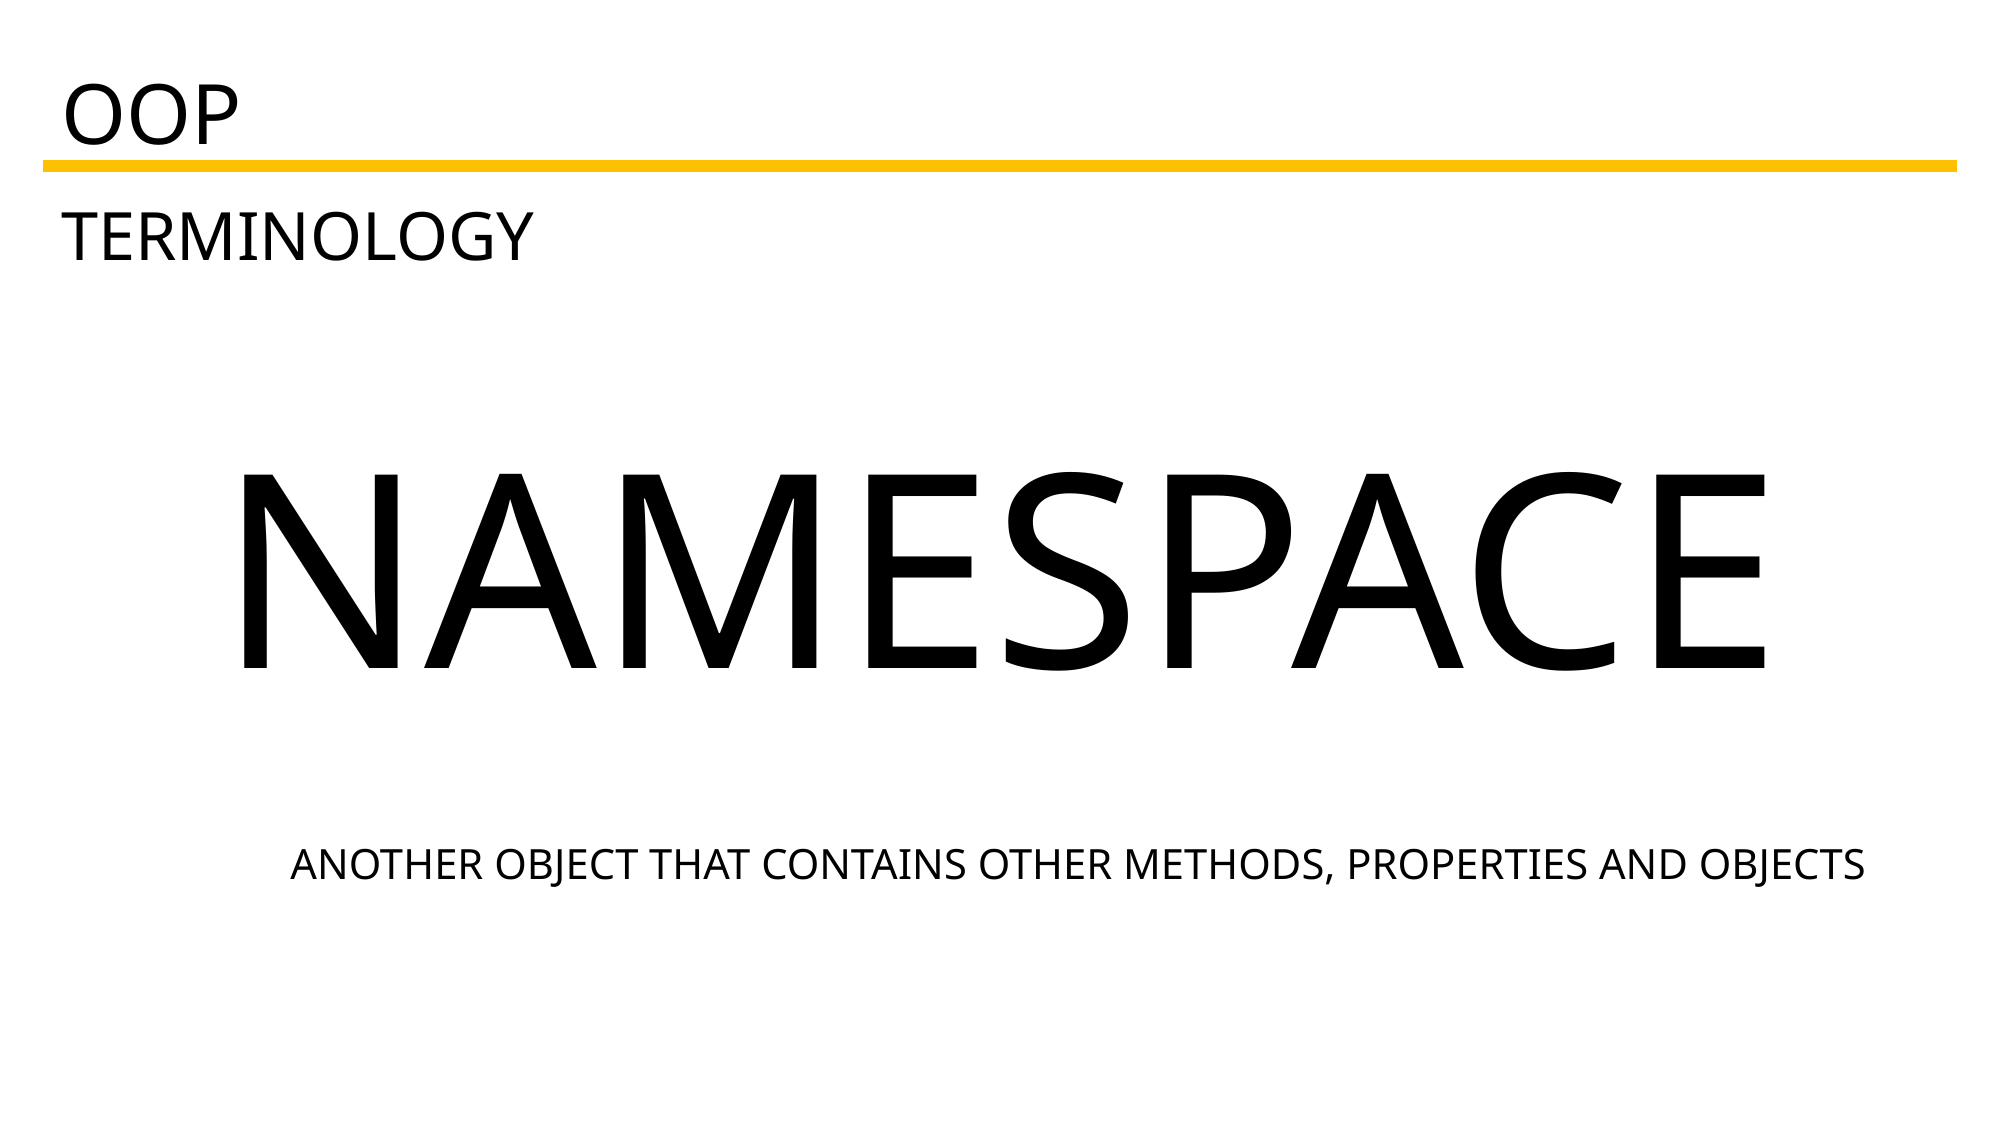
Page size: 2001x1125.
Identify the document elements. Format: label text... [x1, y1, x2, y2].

text_box TERMINOLOGY [46, 185, 550, 281]
text_box NAMESPACE [203, 390, 1797, 731]
text_box ANOTHER OBJECT THAT CONTAINS OTHER METHODS, PROPERTIES AND OBJECTS [275, 830, 1882, 896]
text_box OOP [46, 53, 257, 165]
